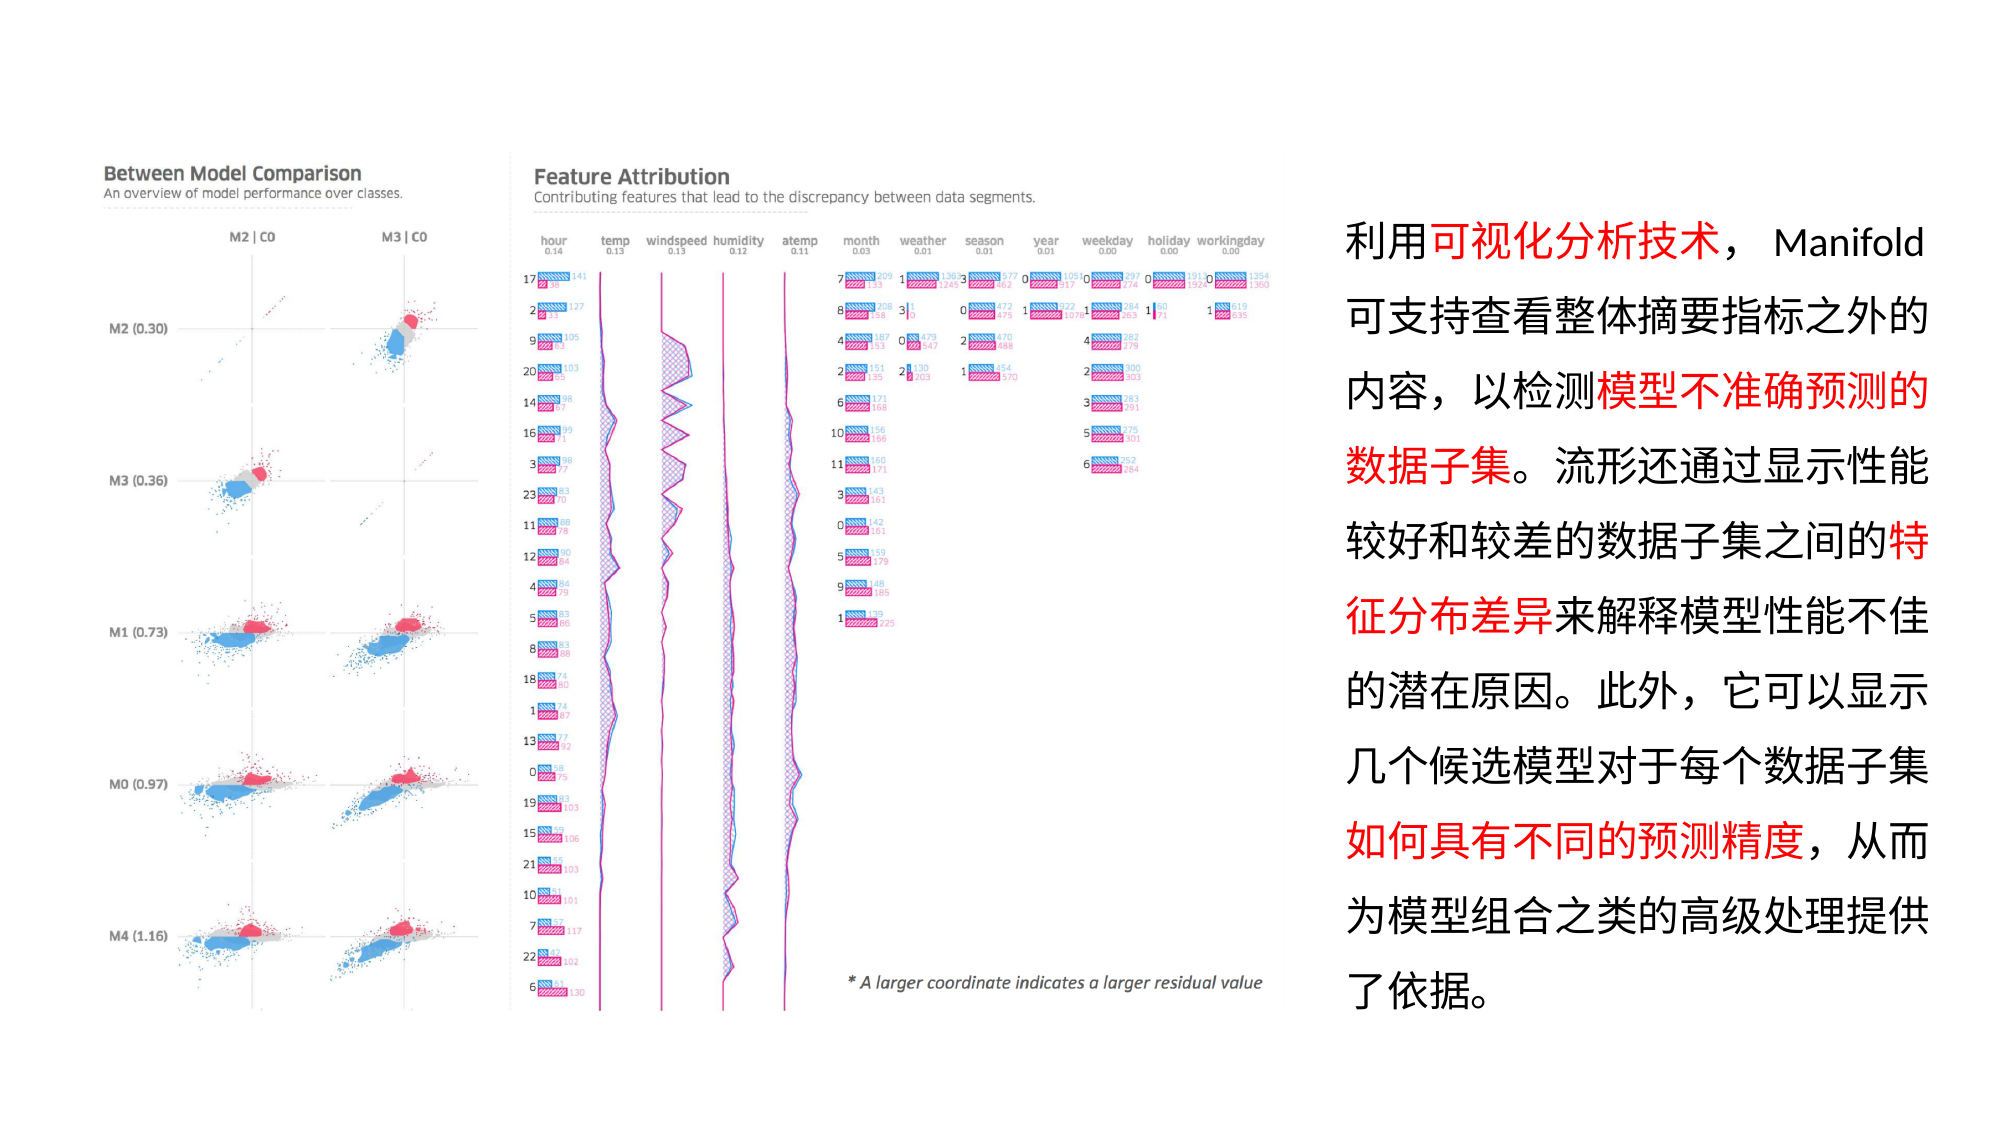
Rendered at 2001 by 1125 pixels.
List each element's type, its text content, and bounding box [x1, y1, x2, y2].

text_box 利用可视化分析技术，Manifold可支持查看整体摘要指标之外的内容，以检测模型不准确预测的数据子集。流形还通过显示性能较好和较差的数据子集之间的特征分布差异来解释模型性能不佳的潜在原因。此外，它可以显示几个候选模型对于每个数据子集如何具有不同的预测精度，从而为模型组合之类的高级处理提供了依据。 [1330, 182, 1954, 1023]
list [86, 152, 1295, 1011]
